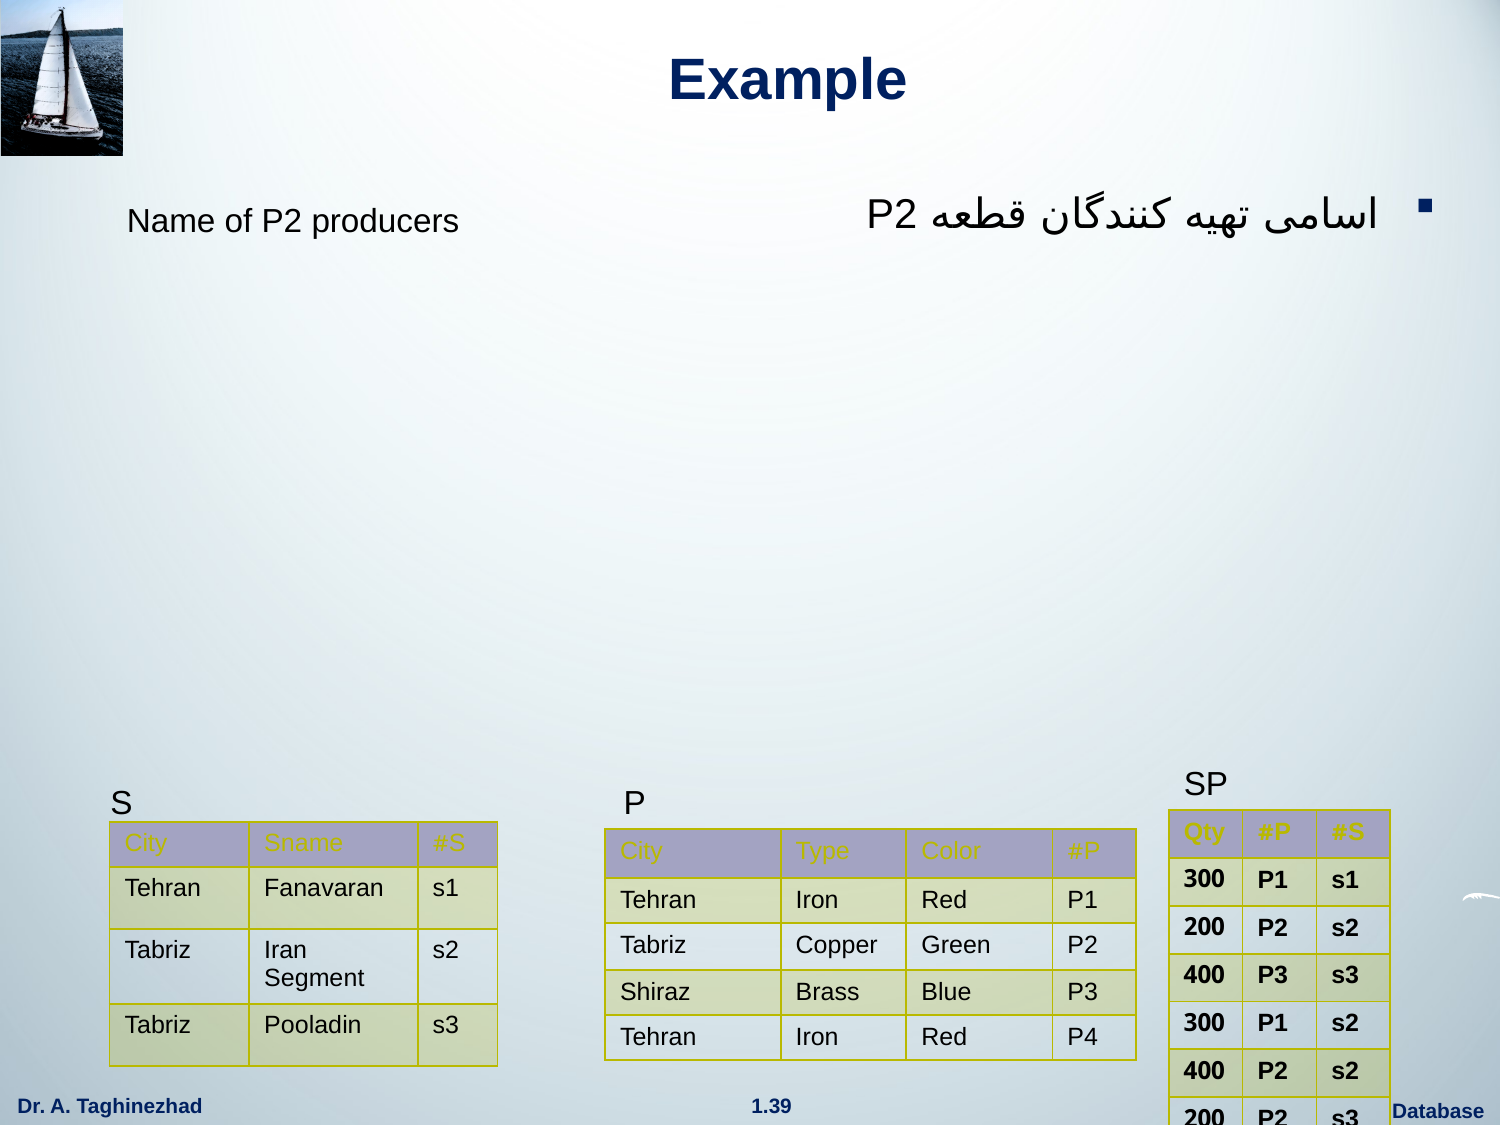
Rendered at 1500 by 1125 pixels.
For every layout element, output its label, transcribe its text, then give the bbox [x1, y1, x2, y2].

table_cell Iran Segment [250, 930, 417, 1003]
table_cell Brass [782, 971, 905, 1014]
table_cell Tabriz [606, 924, 780, 969]
table_cell s3 [1317, 955, 1389, 1001]
text_box S [95, 773, 148, 829]
list اسامی تهیه کنندگان قطعه P2 [47, 179, 1451, 1048]
table_header S# [1317, 811, 1389, 857]
table_cell Tabriz [110, 930, 248, 1003]
table_cell Red [907, 879, 1052, 922]
picture [0, 0, 1500, 1125]
table_header City [606, 830, 780, 877]
table_cell P2 [1243, 907, 1316, 953]
table_cell 300 [1170, 859, 1242, 905]
table_cell s3 [419, 1005, 497, 1065]
table_cell Tehran [606, 879, 780, 922]
table_cell P3 [1053, 971, 1135, 1014]
table_header Sname [250, 823, 417, 866]
table_cell Pooladin [250, 1005, 417, 1065]
table_cell s1 [1317, 859, 1389, 905]
table_cell s2 [1317, 1050, 1389, 1096]
table_header P# [1243, 811, 1316, 857]
table_cell P2 [1243, 1050, 1316, 1096]
table_cell Shiraz [606, 971, 780, 1014]
table_cell Tehran [110, 868, 248, 928]
table_cell 300 [1170, 1002, 1242, 1048]
table_cell Blue [907, 971, 1052, 1014]
table_cell Tehran [606, 1016, 780, 1059]
table_cell Tabriz [110, 1005, 248, 1065]
table_cell Iron [782, 879, 905, 922]
text_box SP [1168, 754, 1244, 809]
table_header City [110, 823, 248, 866]
table_header S# [419, 823, 497, 866]
table_header Qty [1170, 811, 1242, 857]
table_cell s2 [419, 930, 497, 1003]
table_cell P3 [1243, 955, 1316, 1001]
table_cell 200 [1170, 1098, 1242, 1125]
table_cell s3 [1317, 1098, 1389, 1125]
table_cell Green [907, 924, 1052, 969]
table_header P# [1053, 830, 1135, 877]
table_cell 400 [1170, 955, 1242, 1001]
table_cell P1 [1243, 1002, 1316, 1048]
table_cell 200 [1170, 907, 1242, 953]
table_cell Red [907, 1016, 1052, 1059]
table_cell 400 [1170, 1050, 1242, 1096]
table_cell s2 [1317, 907, 1389, 953]
table_cell P4 [1053, 1016, 1135, 1059]
table_cell Iron [782, 1016, 905, 1059]
table_cell Copper [782, 924, 905, 969]
table_header Type [782, 830, 905, 877]
table_cell P1 [1243, 859, 1316, 905]
table_cell P2 [1243, 1098, 1316, 1125]
table_cell s1 [419, 868, 497, 928]
table_cell P1 [1053, 879, 1135, 922]
table_cell P2 [1053, 924, 1135, 969]
table_cell s2 [1317, 1002, 1389, 1048]
text_box Name of P2 producers [111, 191, 475, 247]
text_box P [608, 773, 796, 828]
table_header Color [907, 830, 1052, 877]
title Example [125, 18, 1452, 120]
table_cell Fanavaran [250, 868, 417, 928]
